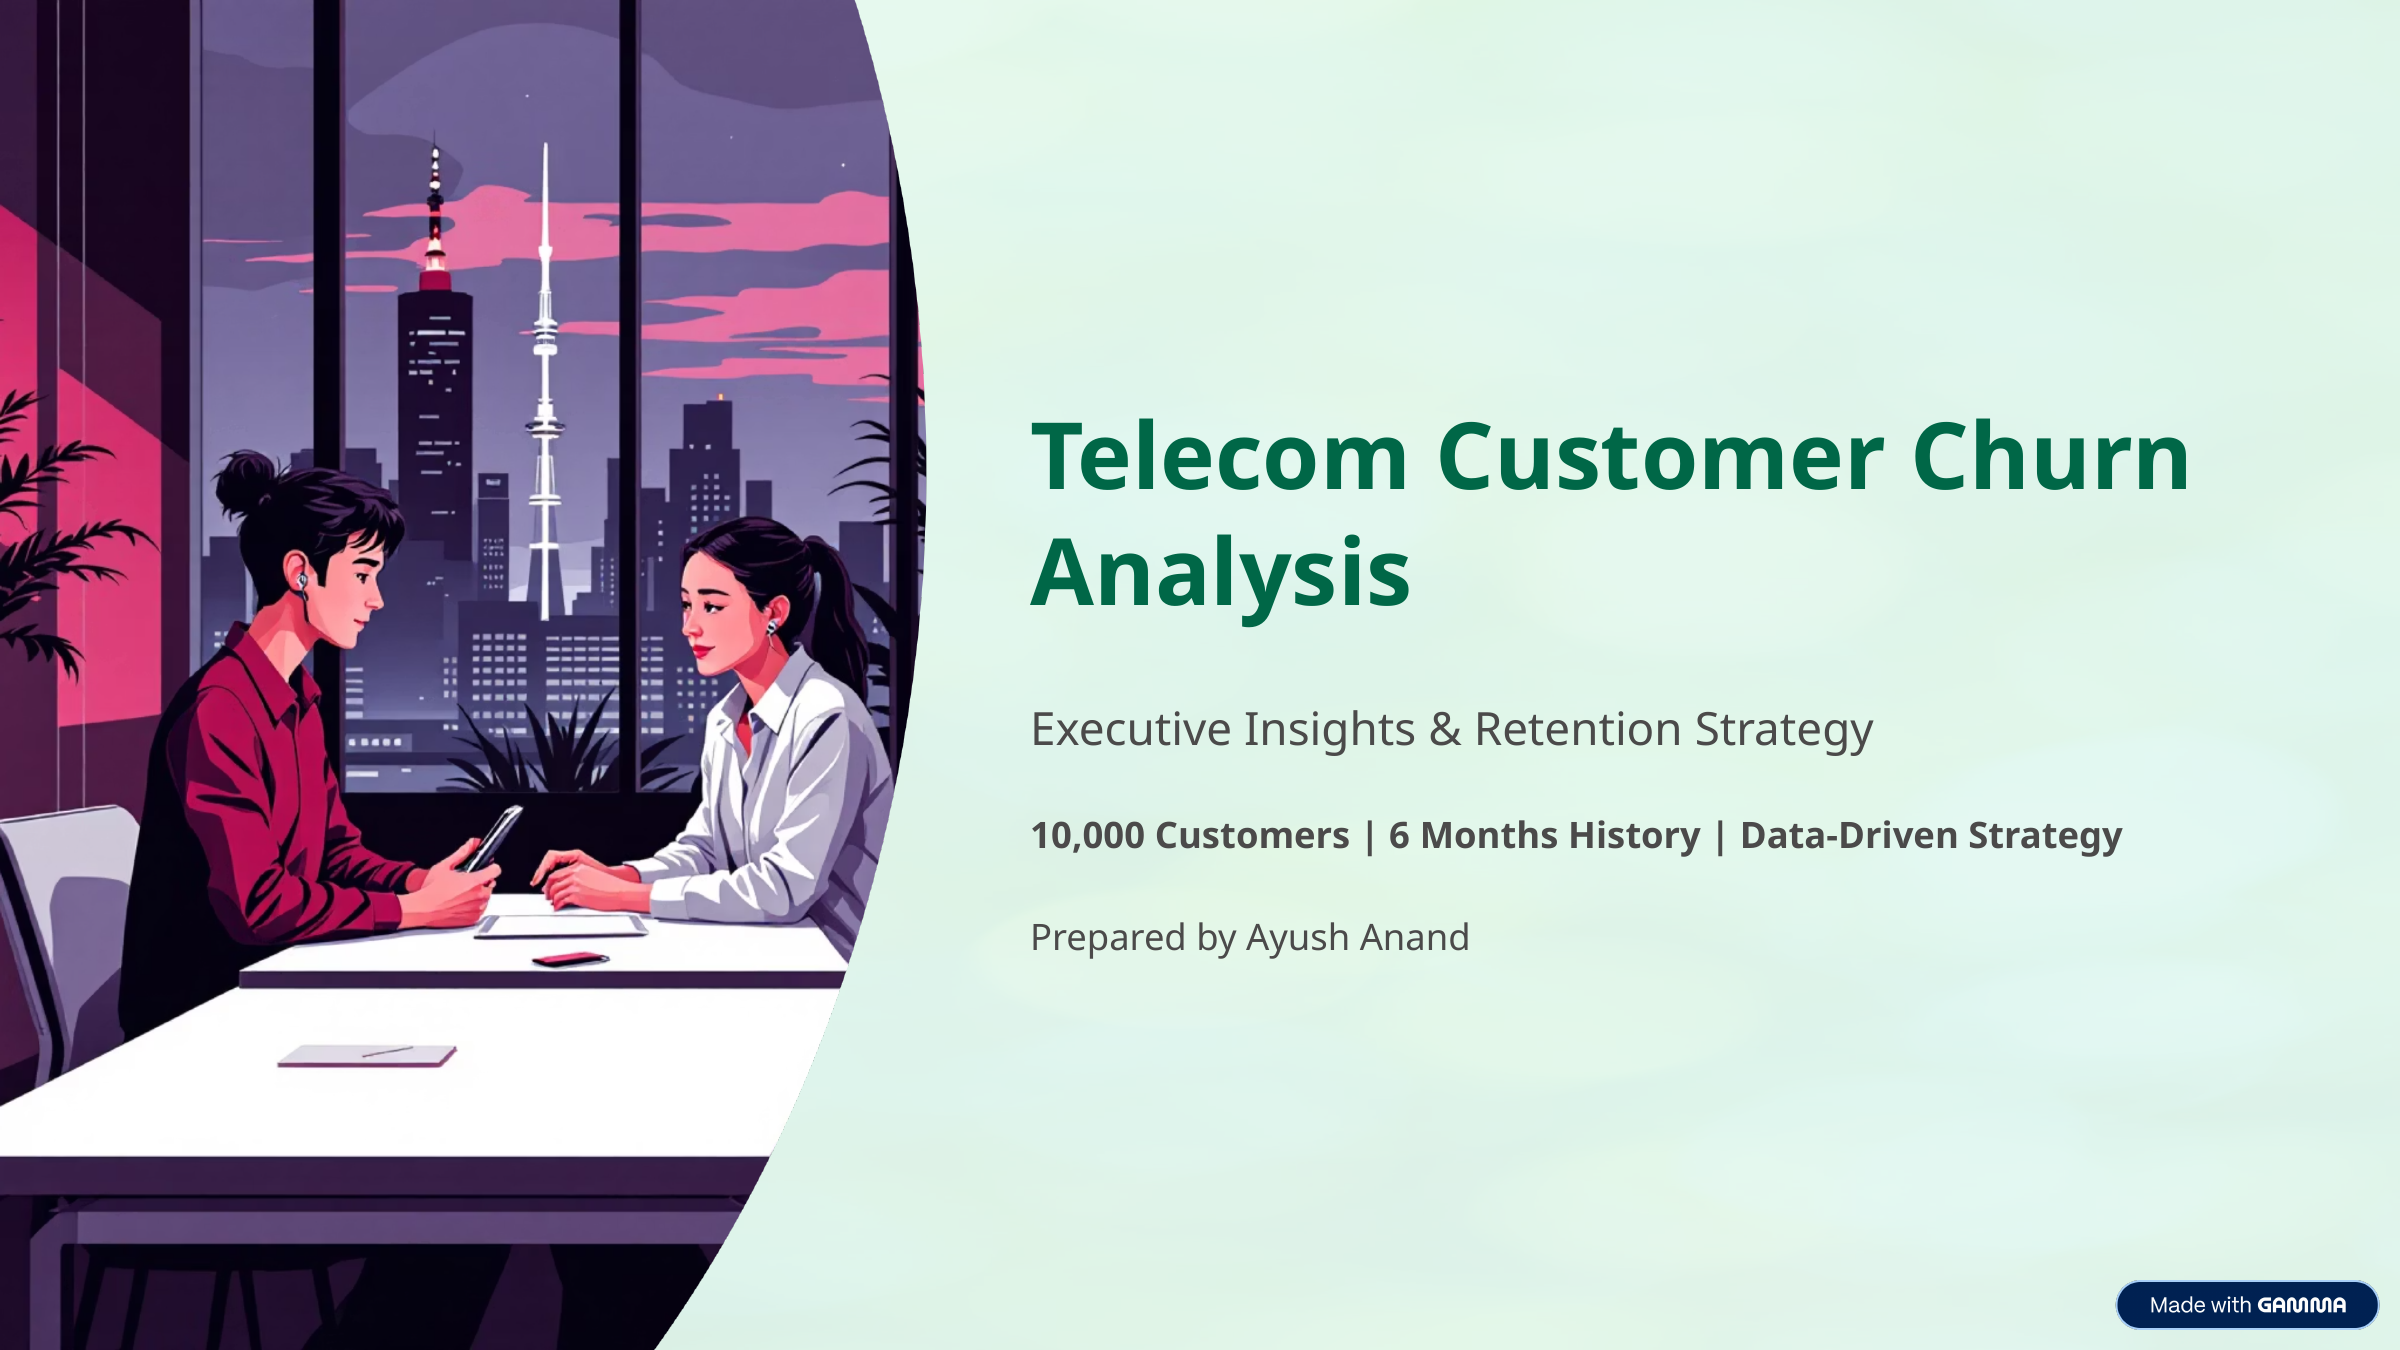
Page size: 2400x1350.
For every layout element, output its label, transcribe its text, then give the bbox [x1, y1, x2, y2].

text_box Telecom Customer Churn Analysis [1030, 392, 2270, 625]
text_box 10,000 Customers | 6 Months History | Data-Driven Strategy [1030, 796, 2270, 857]
text_box Executive Insights & Retention Strategy [1030, 680, 2270, 755]
picture [0, 0, 945, 1350]
text_box Prepared by Ayush Anand [1030, 898, 2270, 958]
picture [2106, 1271, 2389, 1339]
